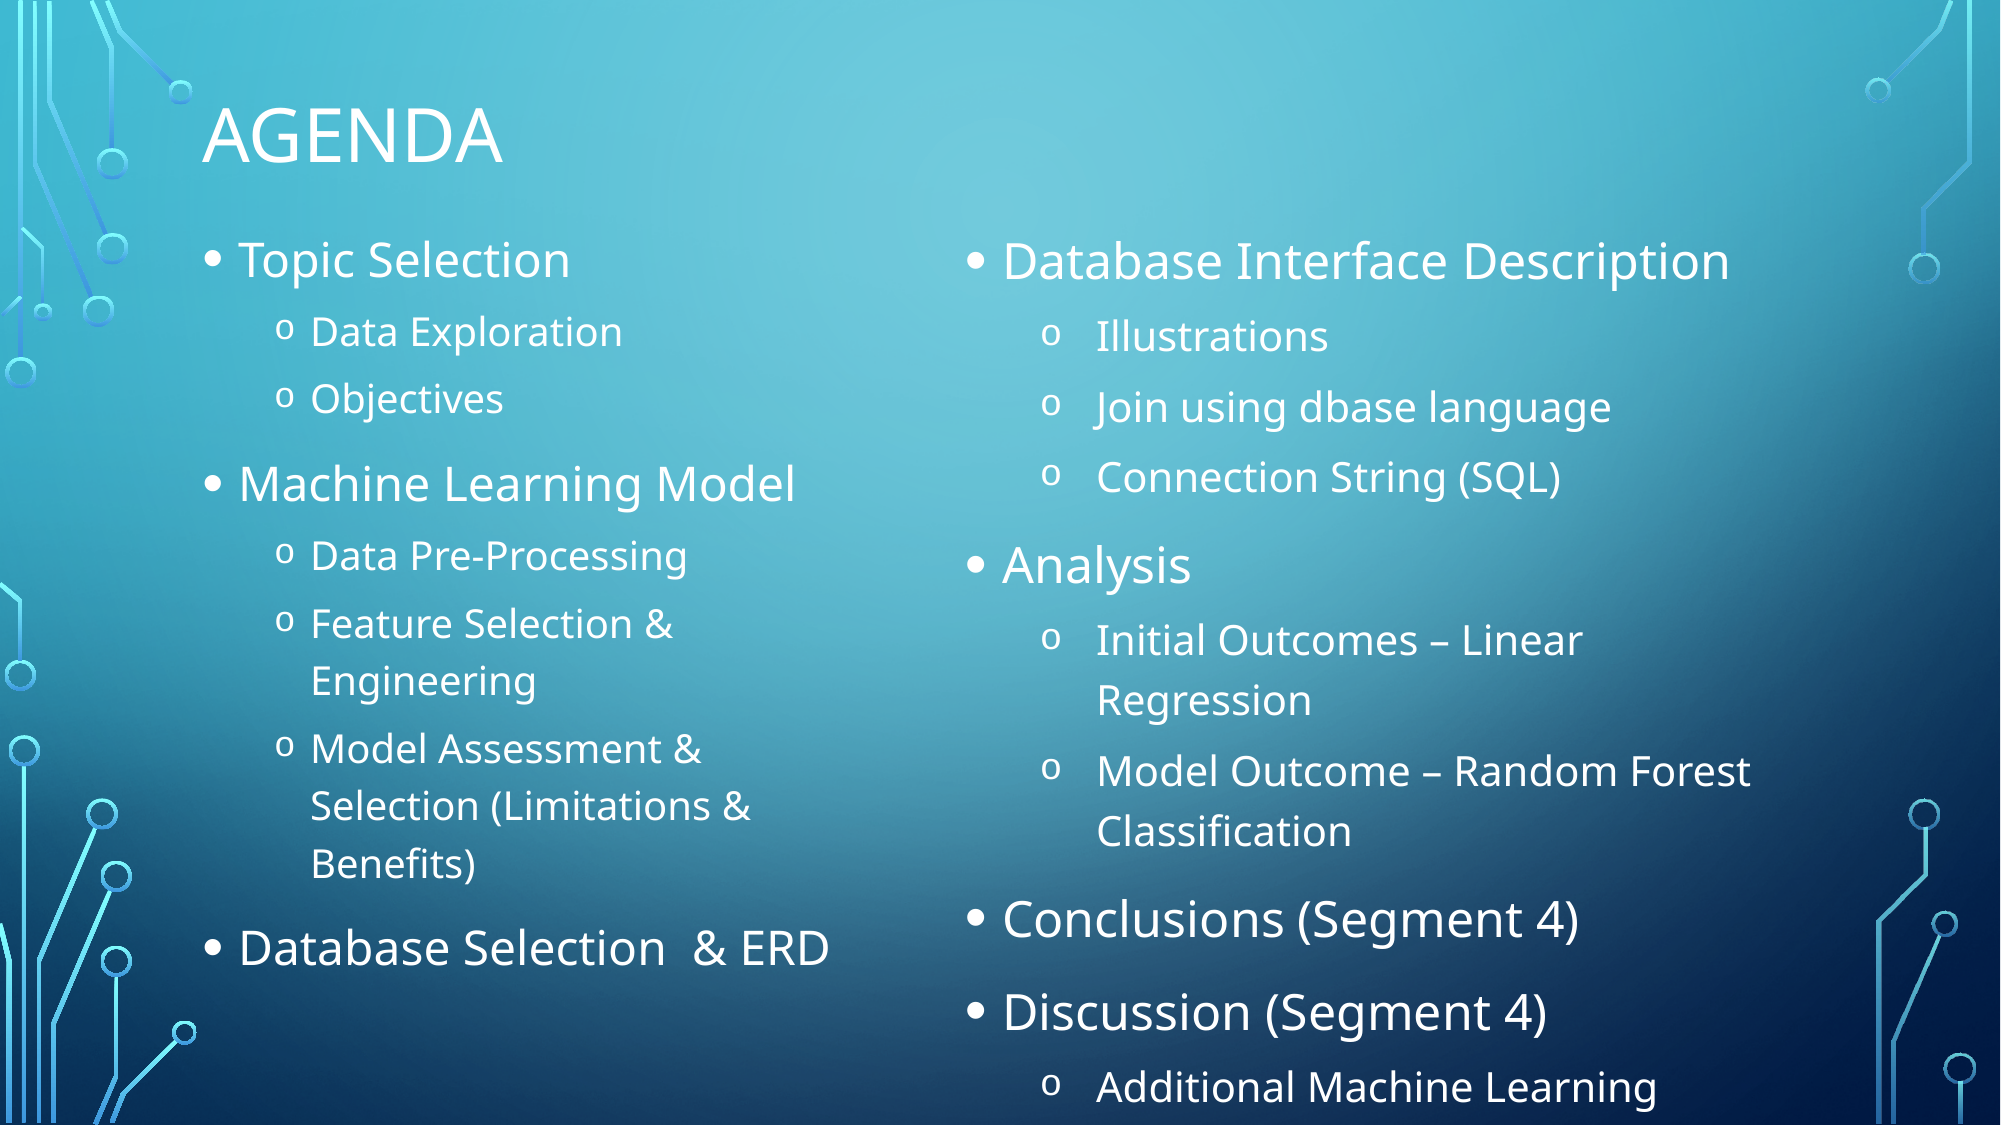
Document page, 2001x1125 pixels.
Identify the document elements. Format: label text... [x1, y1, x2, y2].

text_box Database Interface Description Illustrations Join using dbase language Connection String (SQL) Analysis Initial Outcomes – Linear Regression Model Outcome – Random Forest Classification Conclusions (Segment 4) Discussion (Segment 4) Additional Machine Learning Models [950, 210, 1813, 1125]
list Topic Selection Data Exploration Objectives Machine Learning Model Data Pre-Processing Feature Selection & Engineering Model Assessment & Selection (Limitations & Benefits) Database Selection & ERD [187, 210, 853, 1023]
title Agenda [187, 17, 1813, 260]
